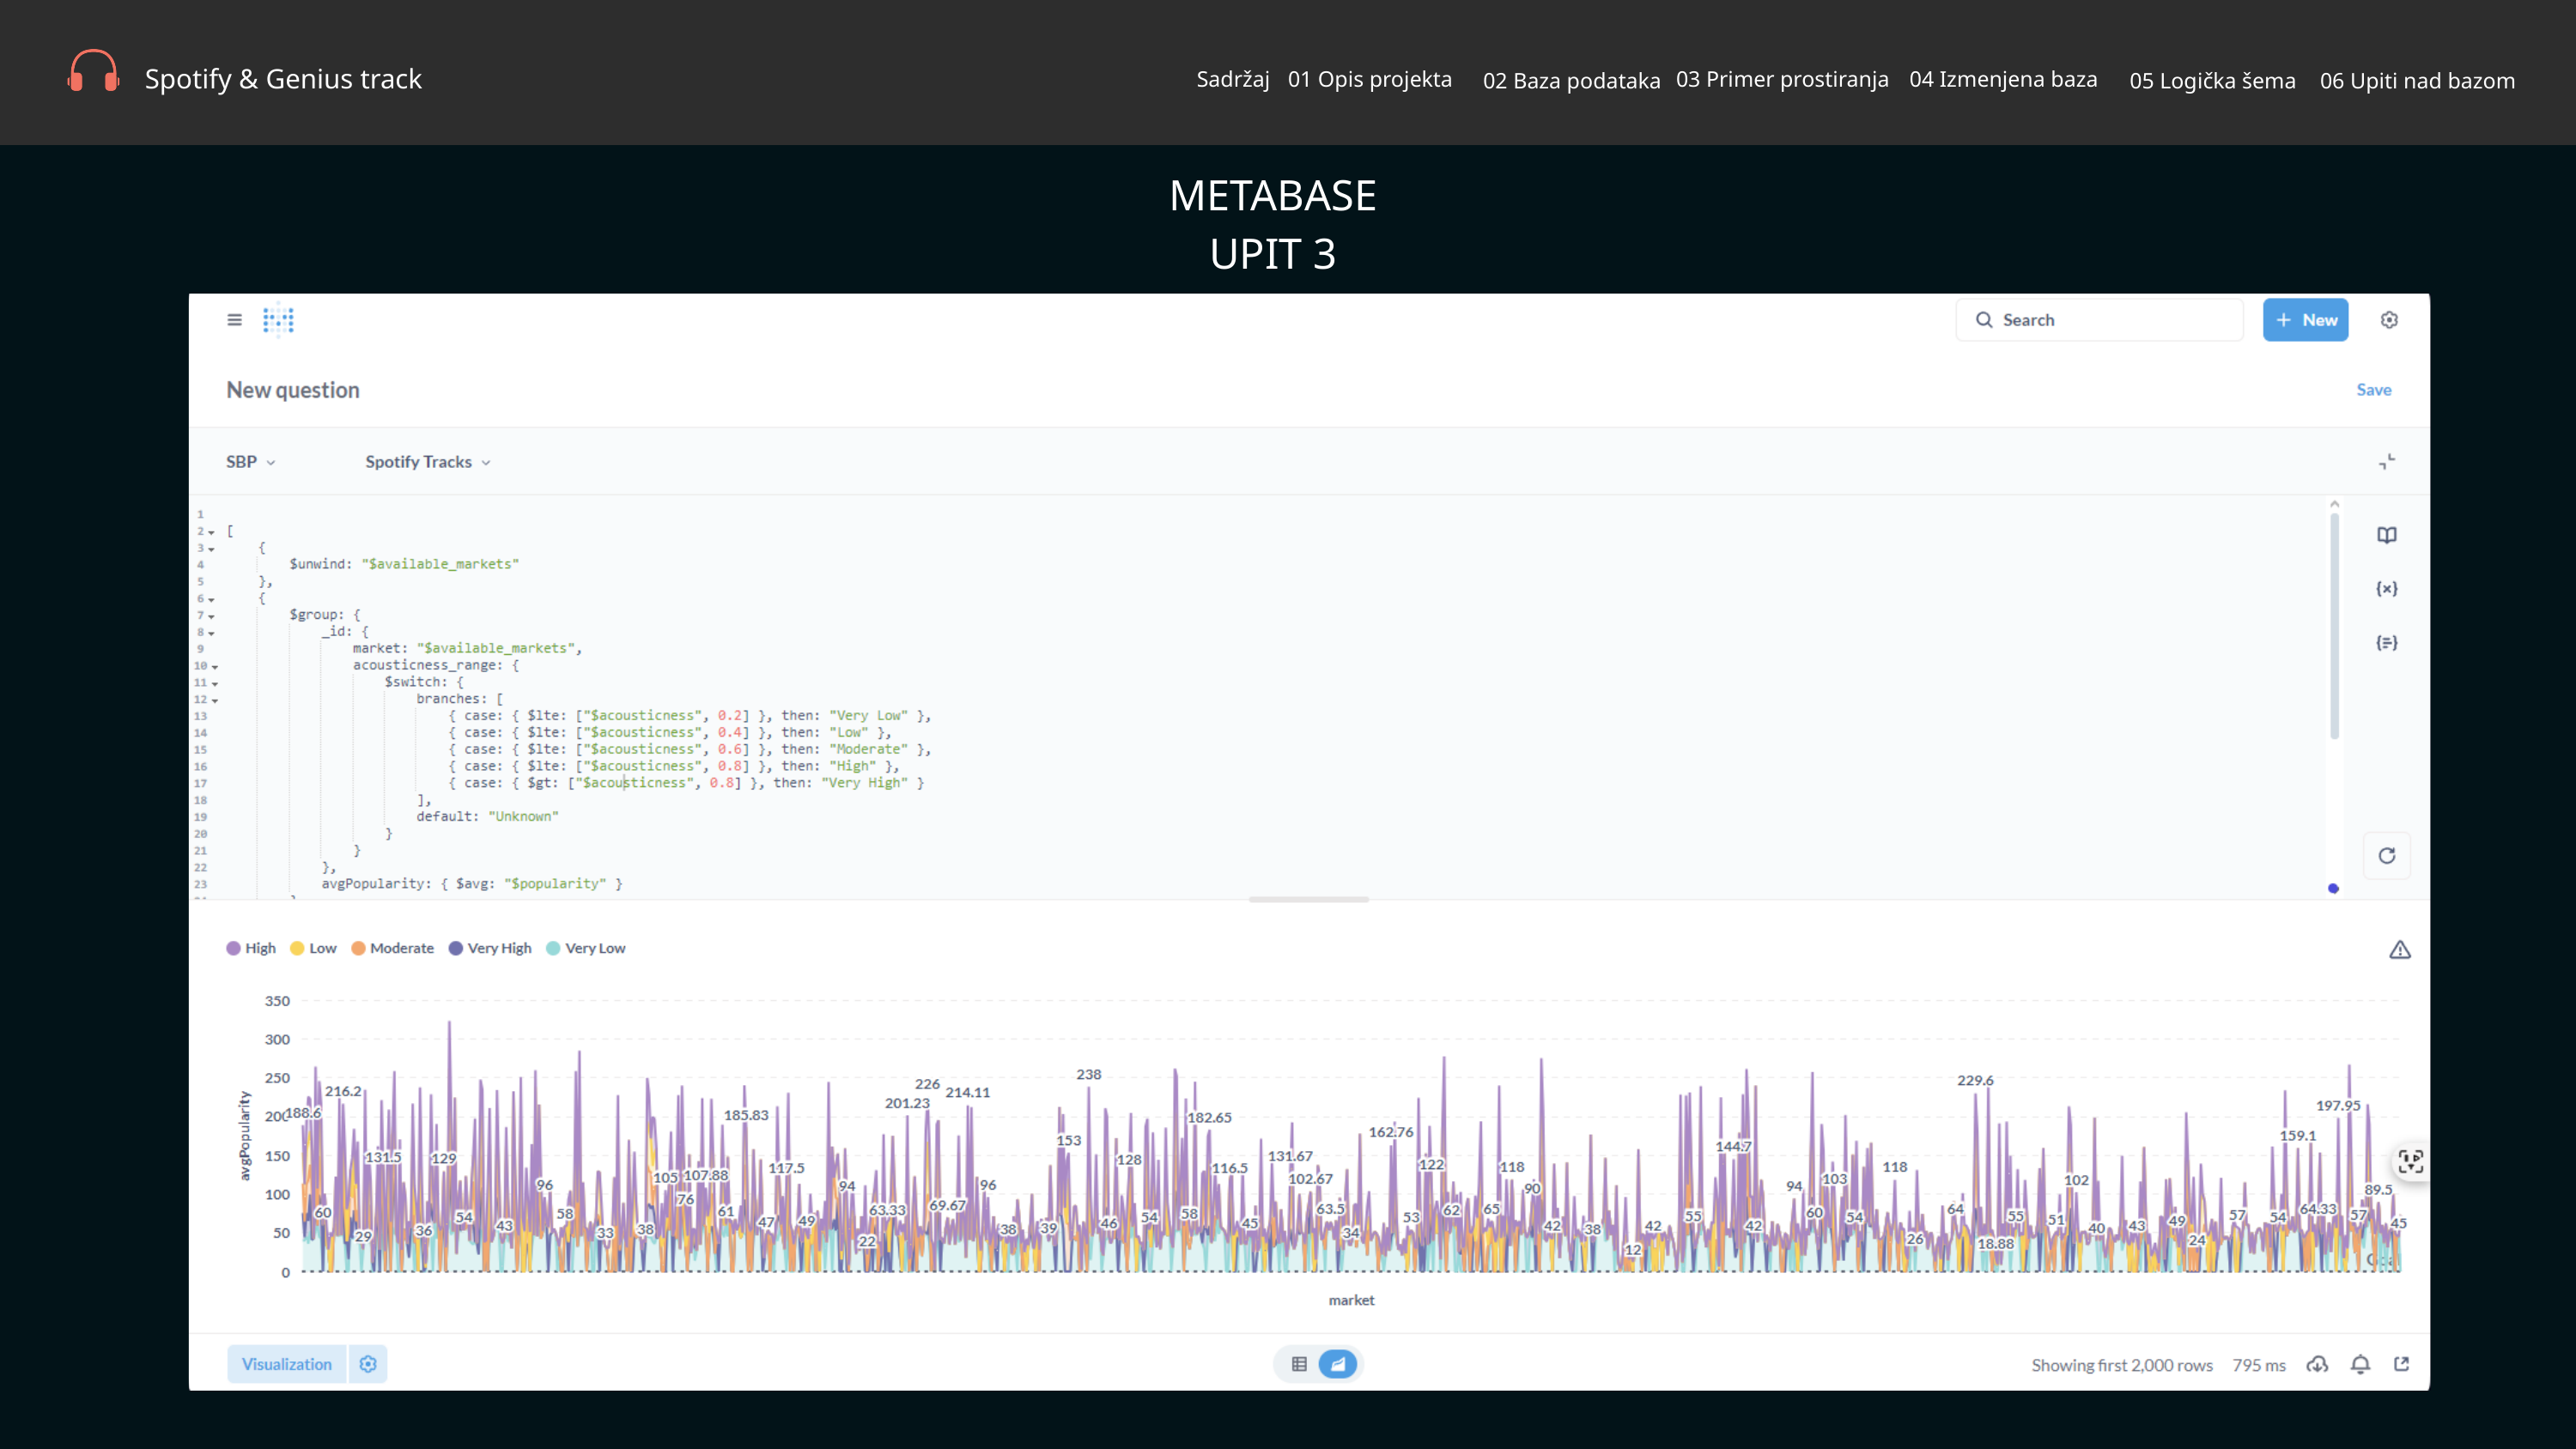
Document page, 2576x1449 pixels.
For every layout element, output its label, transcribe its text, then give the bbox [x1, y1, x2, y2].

text_box METABASE UPIT 3 [747, 160, 1800, 278]
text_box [0, 0, 2576, 145]
text_box [188, 294, 2432, 1391]
